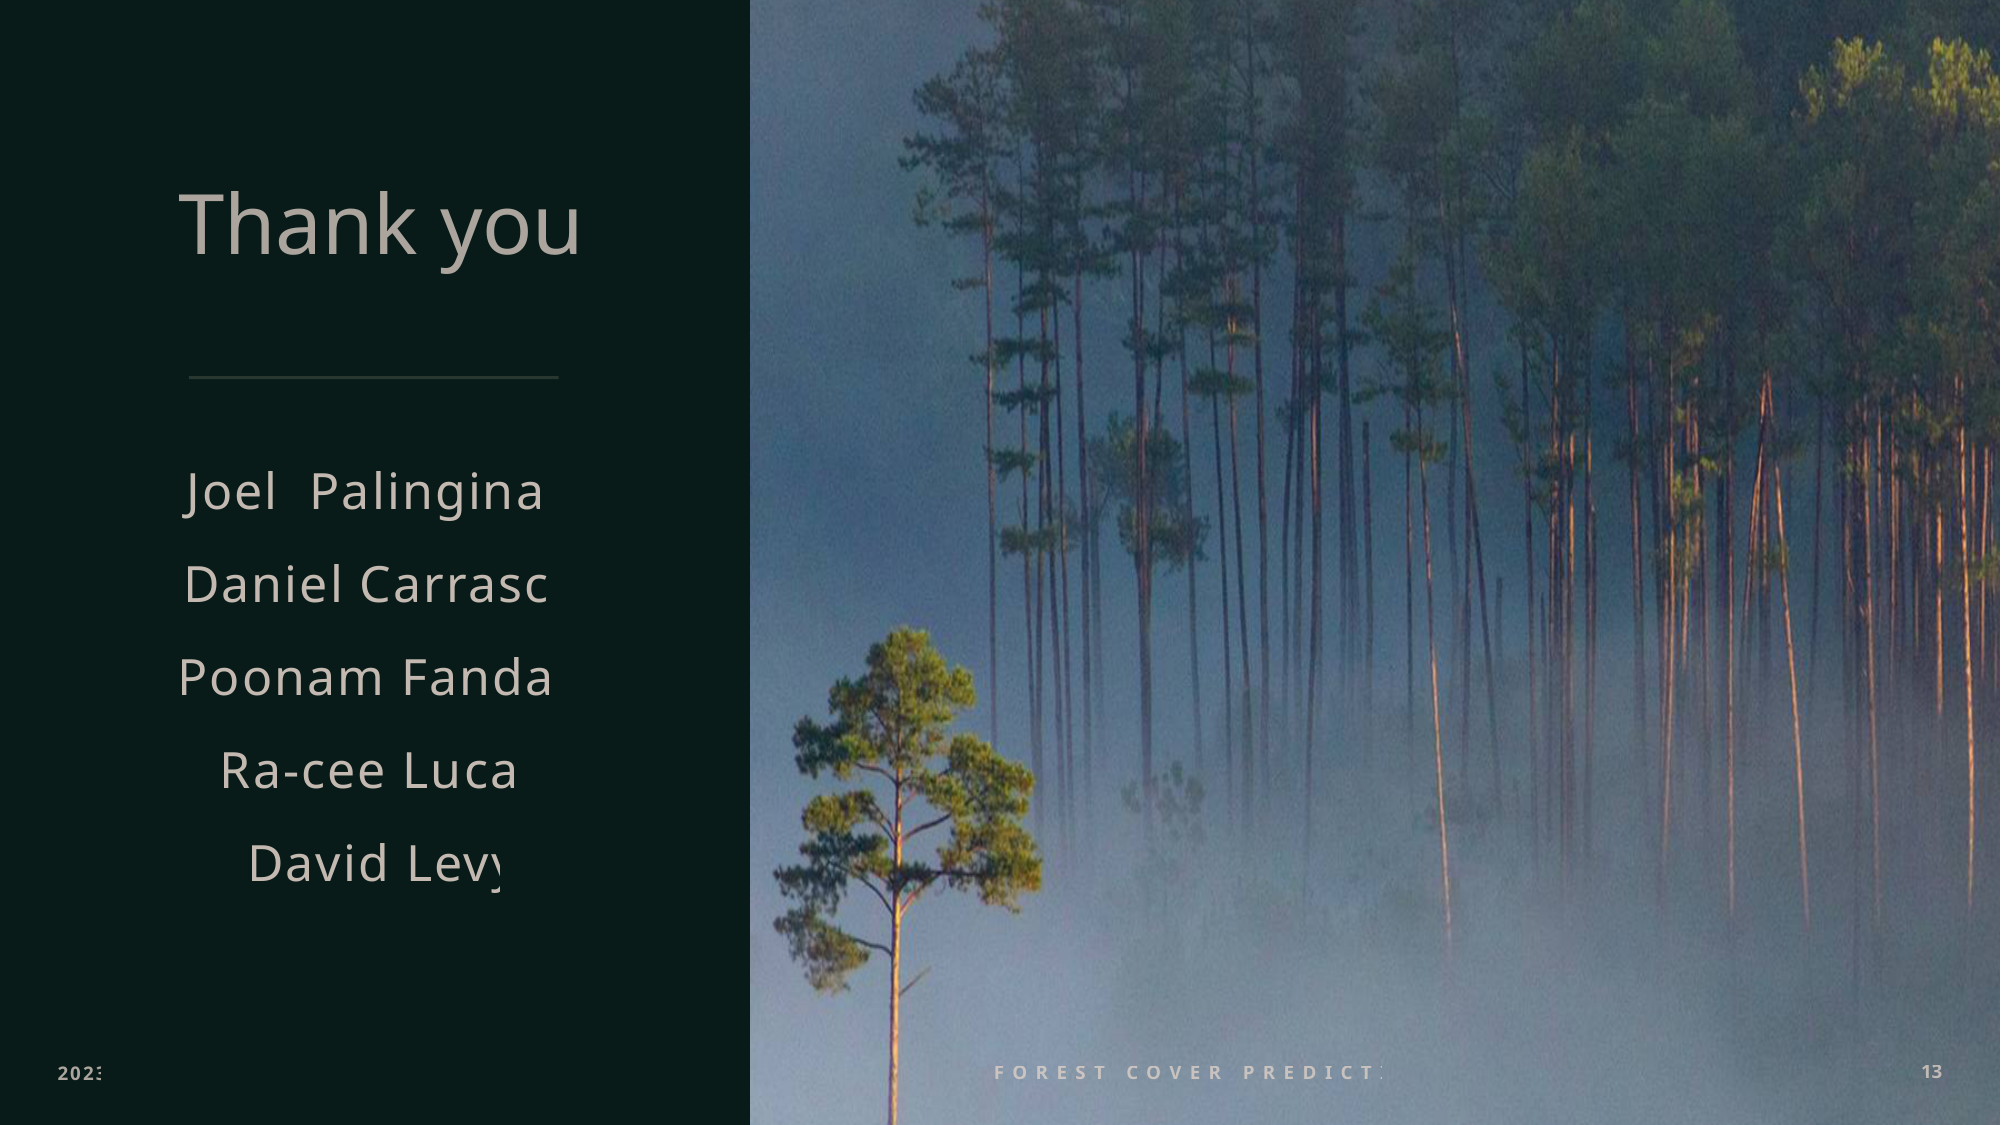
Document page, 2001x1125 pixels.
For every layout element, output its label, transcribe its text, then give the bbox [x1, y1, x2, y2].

picture [750, 0, 2000, 1125]
list Joel Palinginan Daniel Carrasco Poonam Fandan Ra-cee Lucas David Levy [106, 440, 659, 1043]
slide_number 2023 [42, 1042, 588, 1103]
title Thank you [79, 106, 684, 337]
